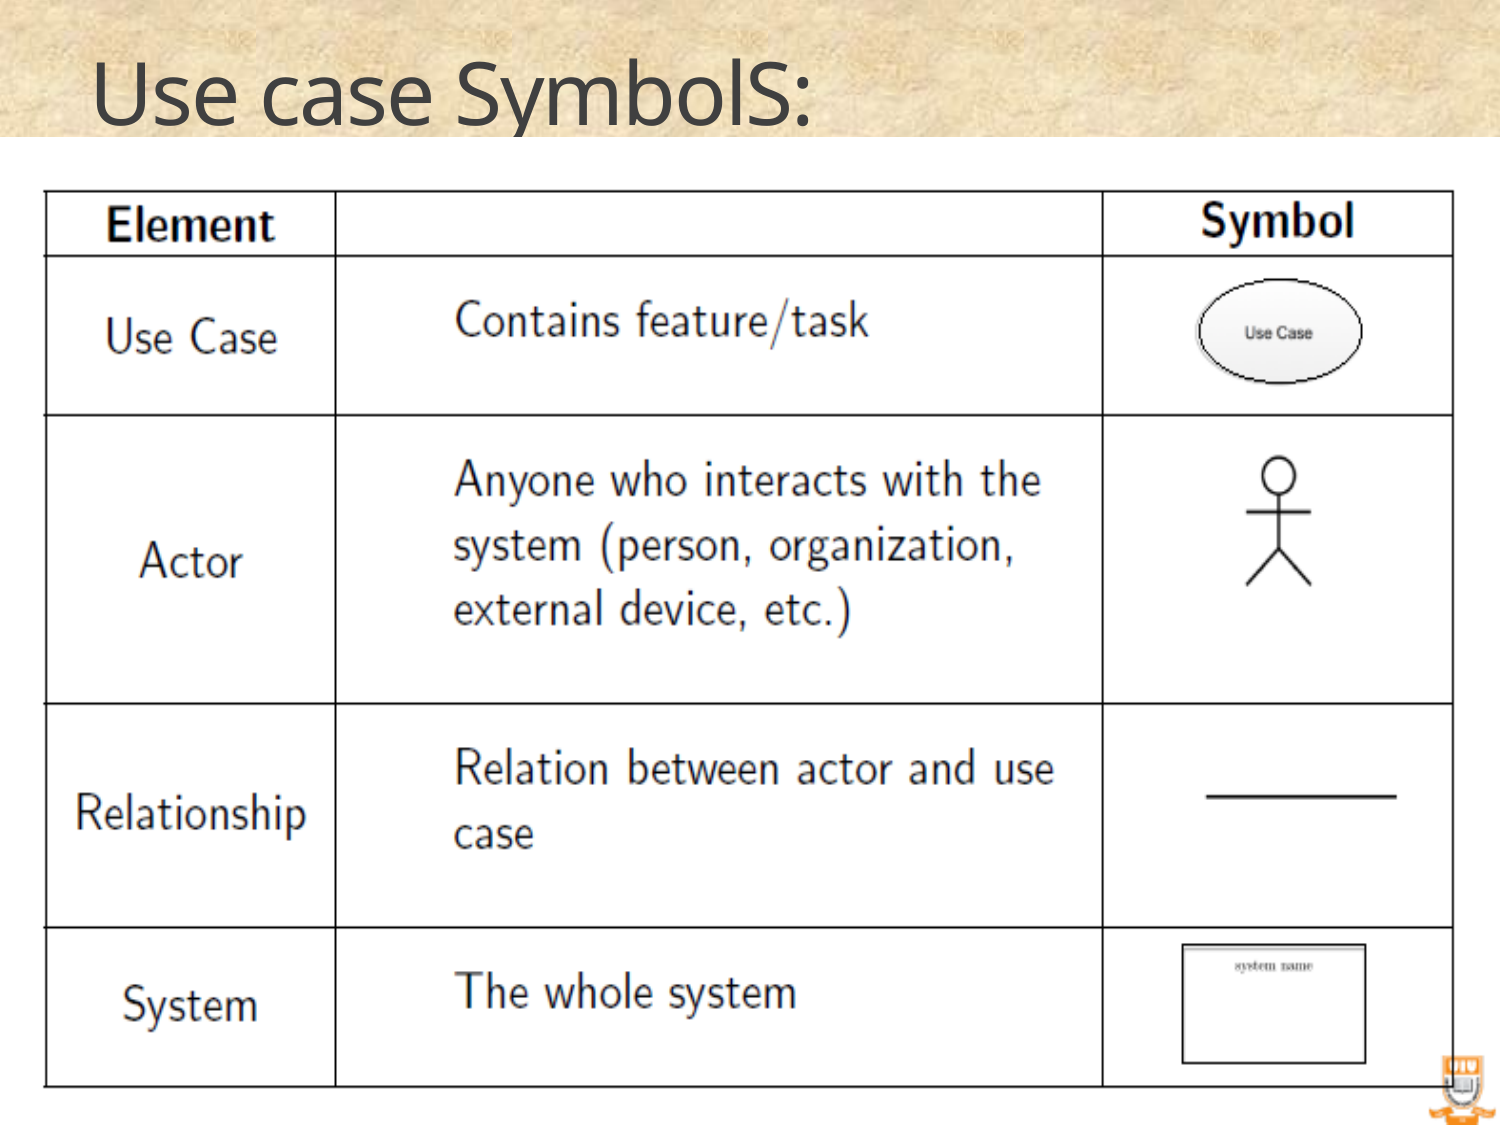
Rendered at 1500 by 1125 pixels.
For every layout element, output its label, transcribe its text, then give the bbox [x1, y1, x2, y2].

title Use case SymbolS: [74, 24, 1425, 126]
picture [0, 0, 1500, 1125]
